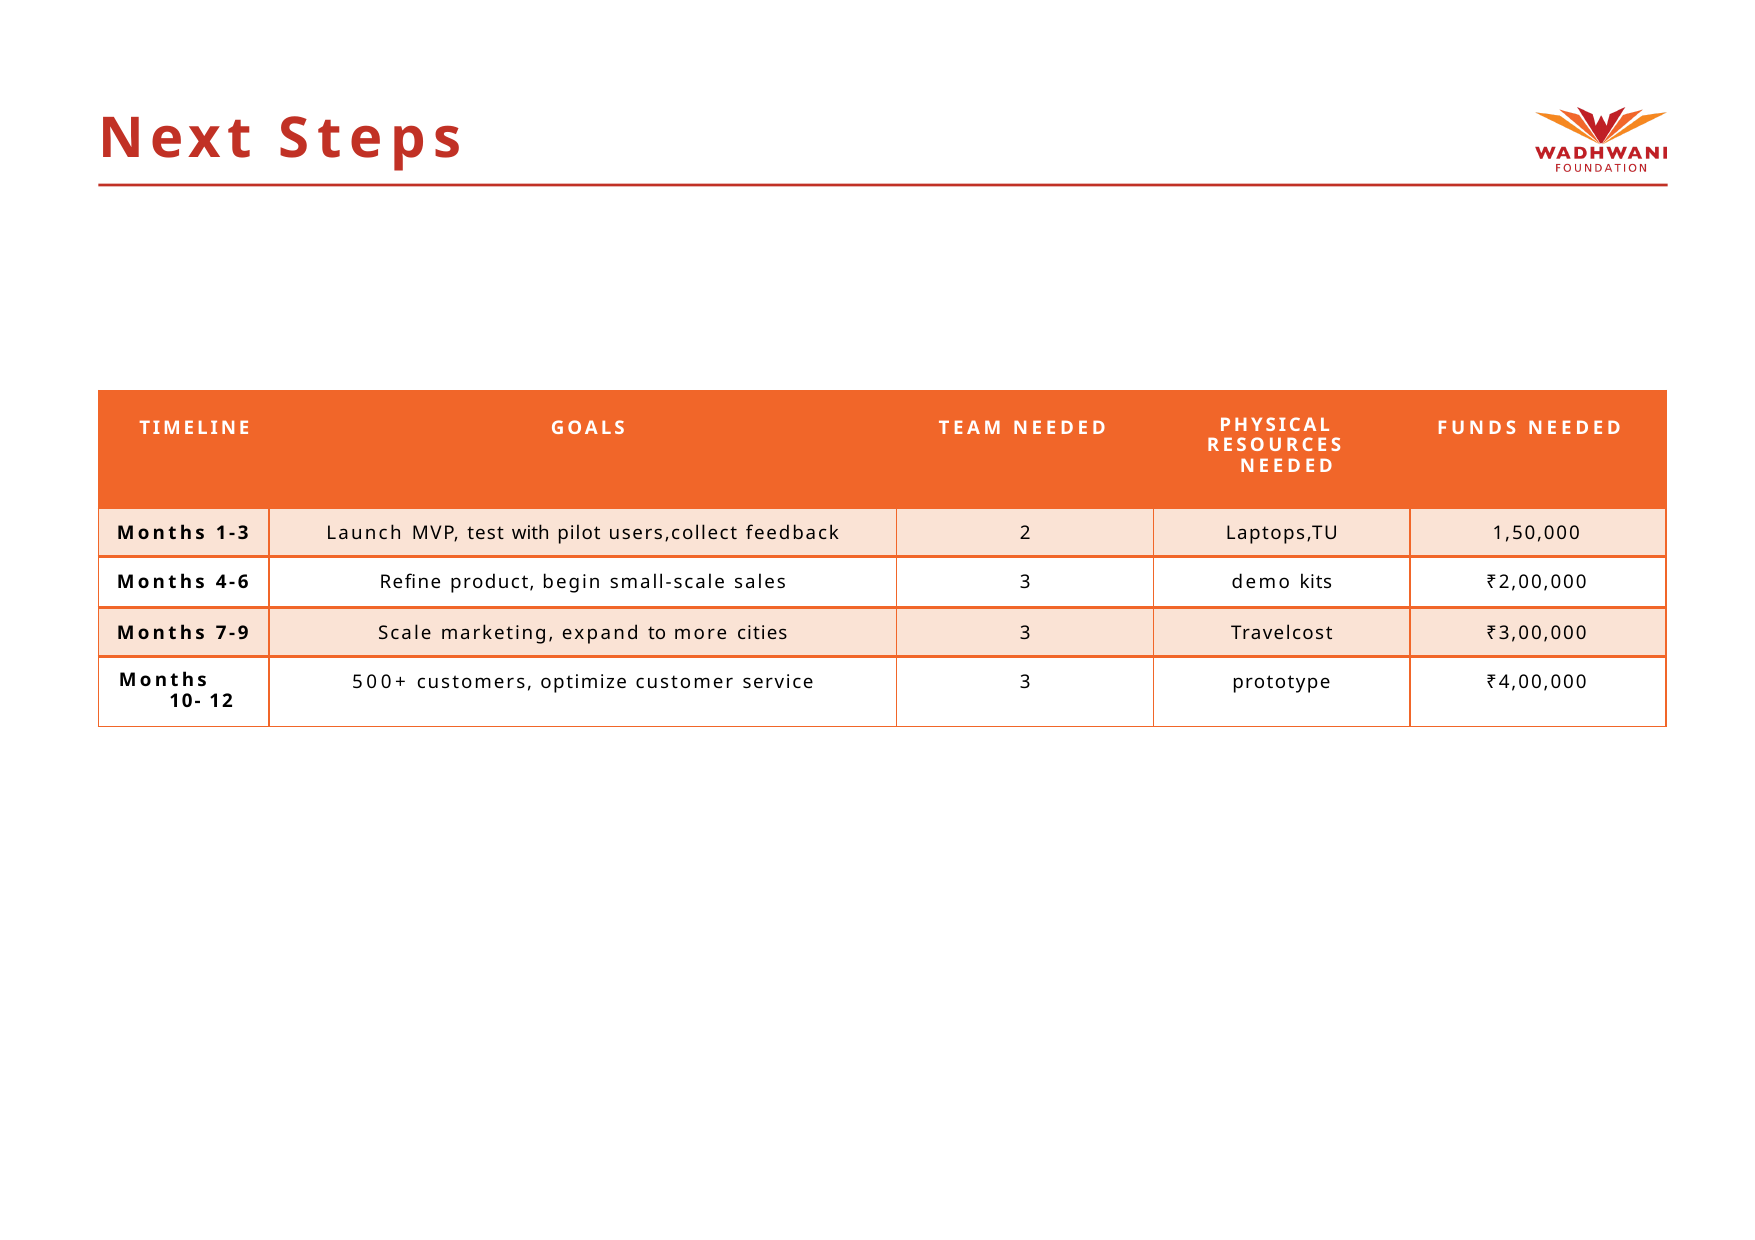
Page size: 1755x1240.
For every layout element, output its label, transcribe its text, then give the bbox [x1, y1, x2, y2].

table_cell prototype [1154, 658, 1409, 726]
table_cell Months 7-9 [99, 609, 268, 655]
table_cell 3 [897, 609, 1153, 655]
table_cell Months 1-3 [99, 509, 268, 555]
table_cell Months 4-6 [99, 558, 268, 606]
table_cell 3 [897, 558, 1153, 606]
table_header GOALS [269, 390, 896, 508]
table_cell ₹3,00,000 [1411, 609, 1665, 655]
table_cell 3 [897, 658, 1153, 726]
table_cell Laptops,TU [1154, 509, 1409, 555]
table_header FUNDS NEEDED [1410, 390, 1665, 508]
picture [1533, 103, 1668, 174]
table_cell Months 10- 12 [99, 658, 268, 726]
table_header TEAM NEEDED [896, 390, 1154, 508]
table_cell 1,50,000 [1411, 509, 1665, 555]
table_cell Refine product, begin small-scale sales [270, 558, 896, 606]
title Next Steps [96, 98, 1284, 308]
text_box [1284, 183, 1668, 187]
table_header TIMELINE [99, 390, 269, 508]
table_cell 2 [897, 509, 1153, 555]
table_cell Scale marketing, expand to more cities [270, 609, 896, 655]
table_cell ₹4,00,000 [1411, 658, 1665, 726]
table_cell Travelcost [1154, 609, 1409, 655]
table_cell Launch MVP, test with pilot users,collect feedback [270, 509, 896, 555]
table_cell 500+ customers, optimize customer service [270, 658, 896, 726]
table_cell ₹2,00,000 [1411, 558, 1665, 606]
table_header PHYSICAL RESOURCES NEEDED [1154, 390, 1410, 508]
table_cell demo kits [1154, 558, 1409, 606]
